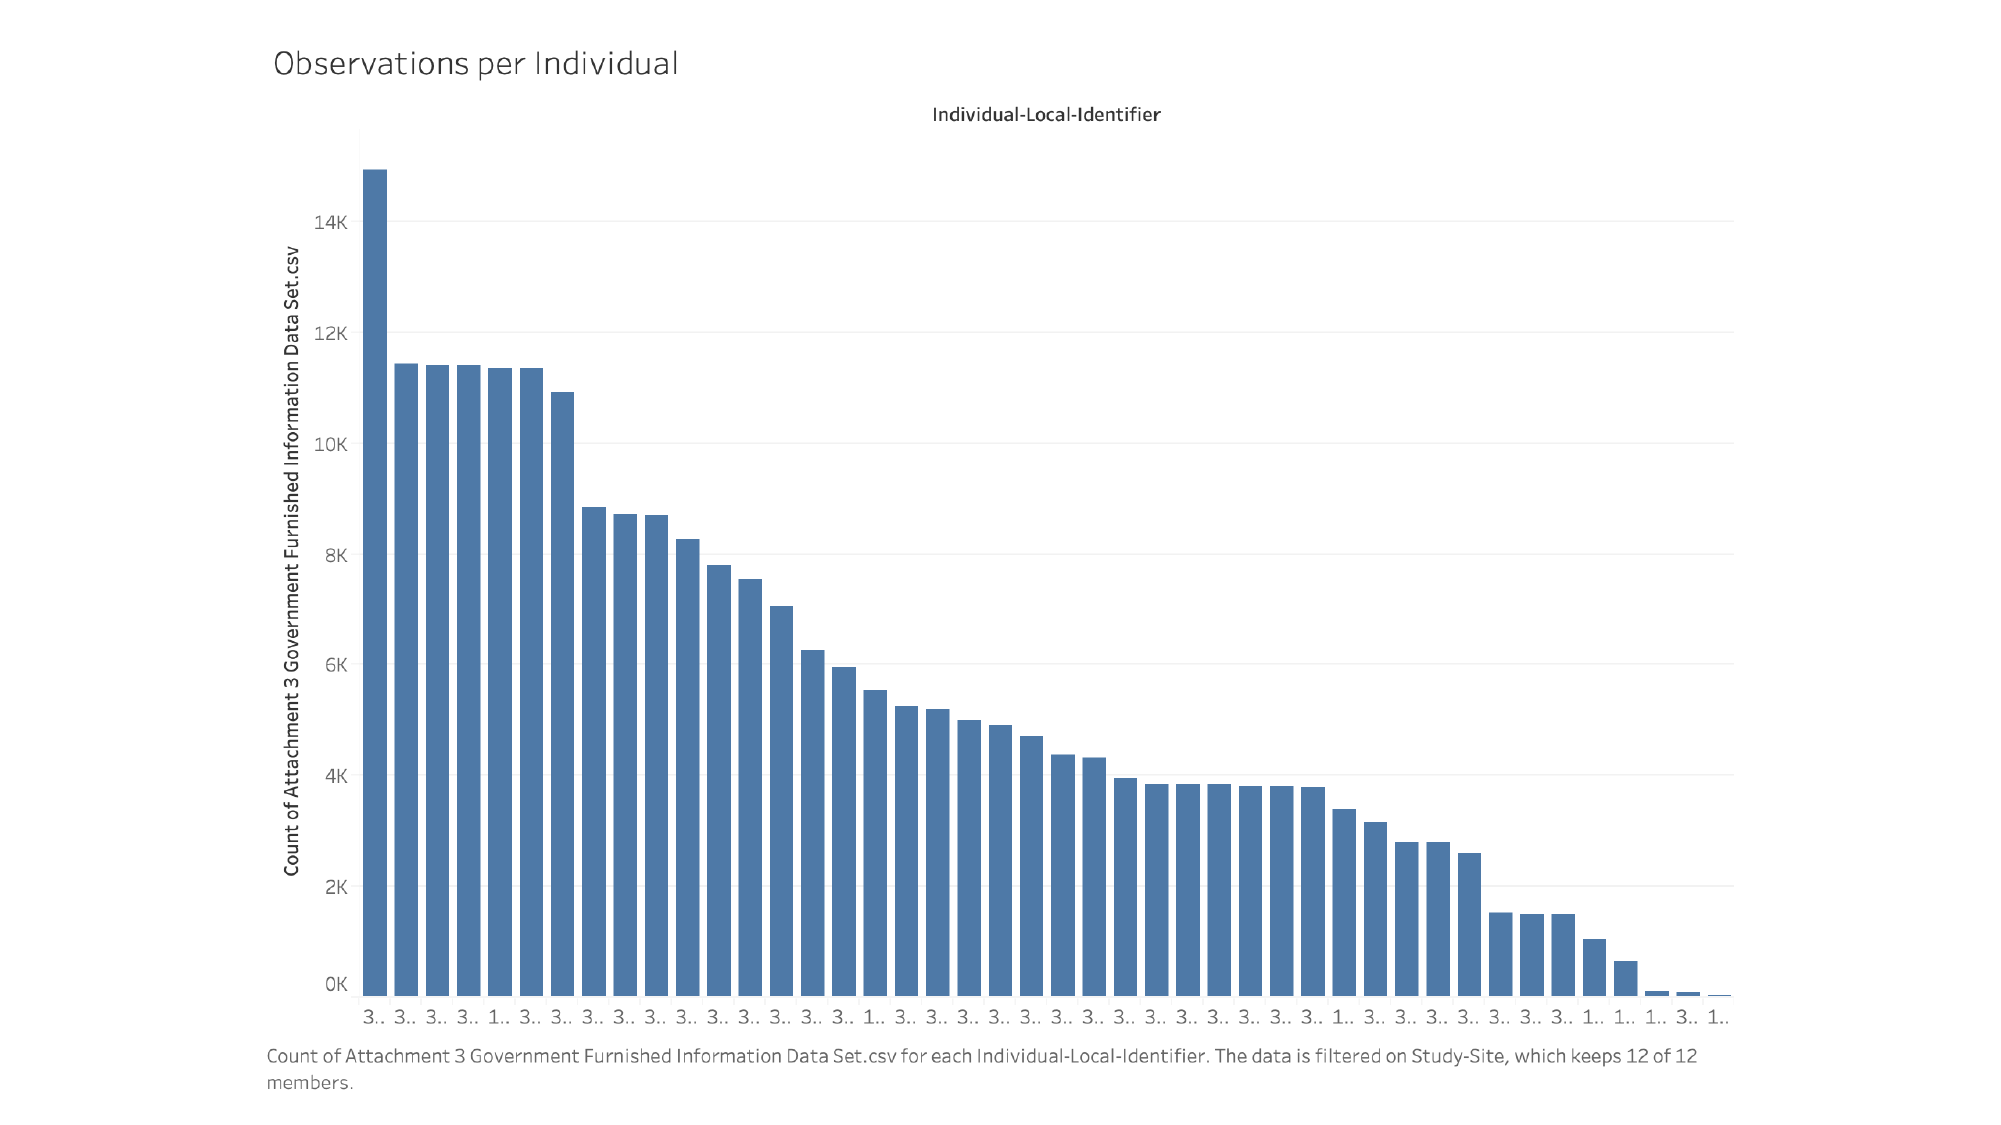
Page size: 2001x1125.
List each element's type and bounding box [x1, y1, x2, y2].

picture [266, 30, 1734, 1095]
